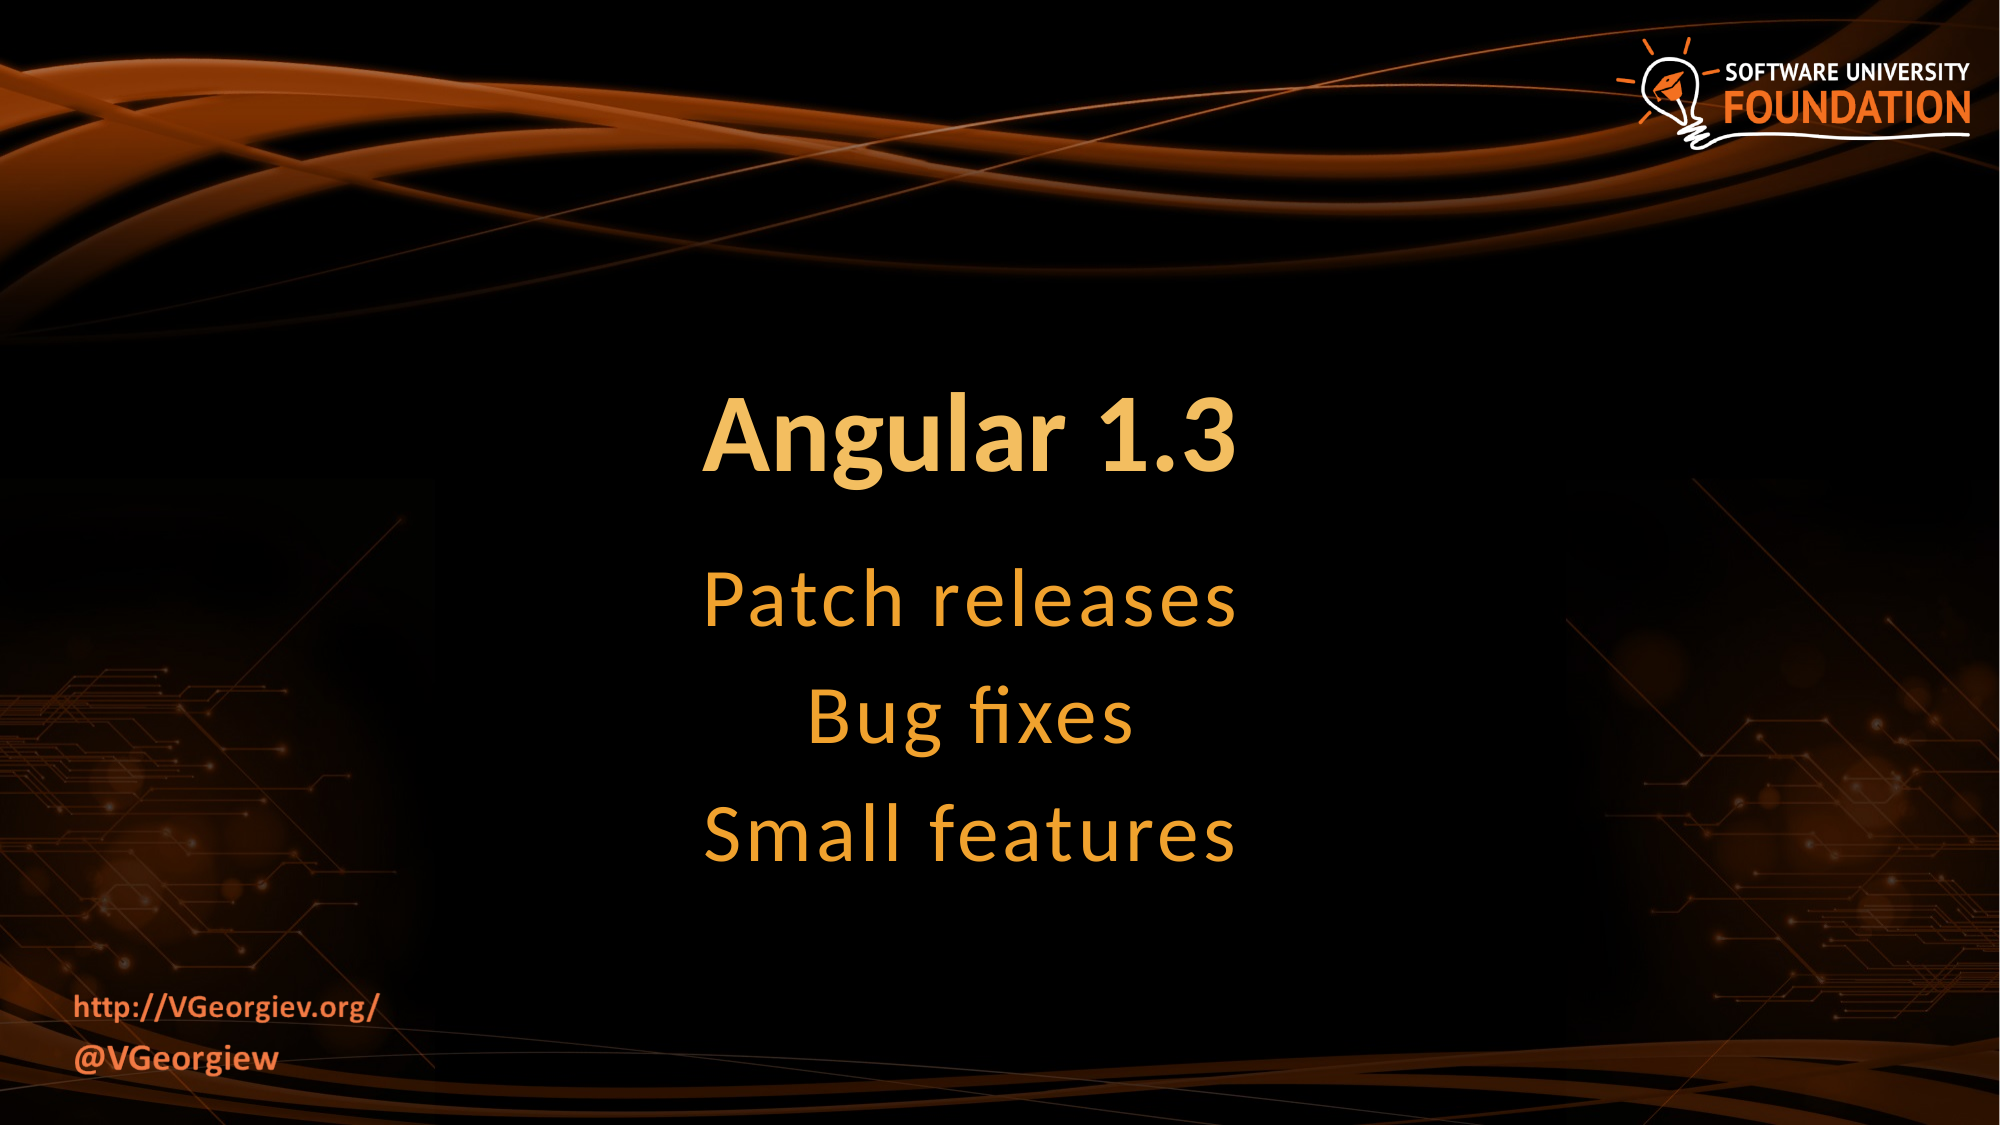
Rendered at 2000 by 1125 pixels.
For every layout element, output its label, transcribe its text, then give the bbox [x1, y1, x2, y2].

list Patch releases Bug fixes Small features [237, 532, 1704, 888]
title Angular 1.3 [237, 367, 1704, 502]
picture [0, 0, 2000, 1125]
